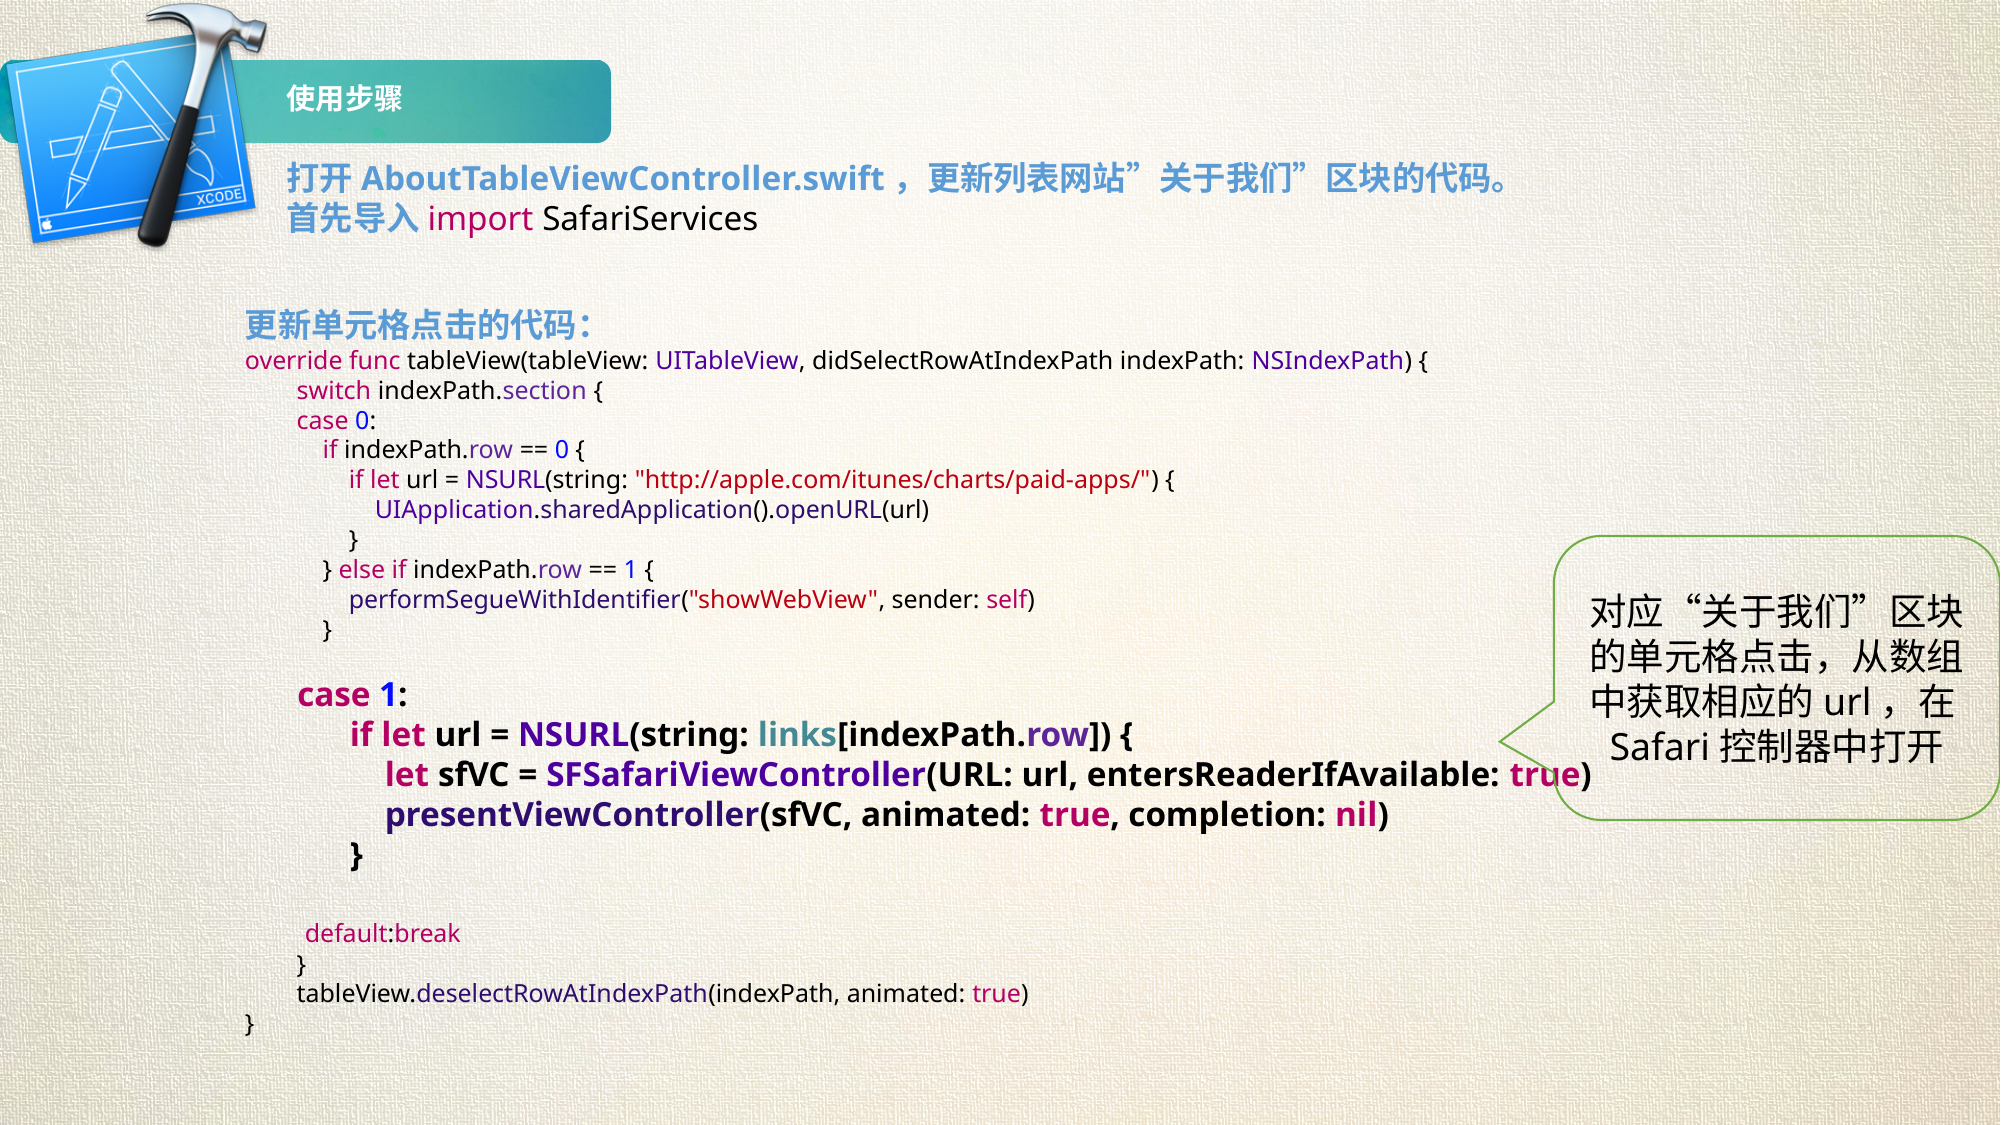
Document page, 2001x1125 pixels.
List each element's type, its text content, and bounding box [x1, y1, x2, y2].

text_box [272, 59, 613, 135]
text_box 更新单元格点击的代码： override func tableView(tableView: UITableView, didSelectRowAtIndexPath indexPath: NSIndexPath) { switch indexPath.section { case 0: if indexPath.row == 0 { if let url = NSURL(string: "http://apple.com/itunes/charts/paid-apps/") { UIApplication.sharedApplication().openURL(url) } } else if indexPath.row == 1 { performSegueWithIdentifier("showWebView", sender: self) } case 1: if let url = NSURL(string: links[indexPath.row]) { let sfVC = SFSafariViewController(URL: url, entersReaderIfAvailable: true) presentViewController(sfVC, animated: true, completion: nil) } default:break } tableView.deselectRowAtIndexPath(indexPath, animated: true) } [229, 296, 1878, 1046]
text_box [272, 72, 611, 170]
text_box 对应“关于我们”区块的单元格点击，从数组中获取相应的url，在Safari控制器中打开 [1497, 534, 2000, 822]
text_box 打开AboutTableViewController.swift，更新列表网站”关于我们”区块的代码。 首先导入import SafariServices [272, 150, 1920, 245]
picture [0, 0, 2000, 1125]
